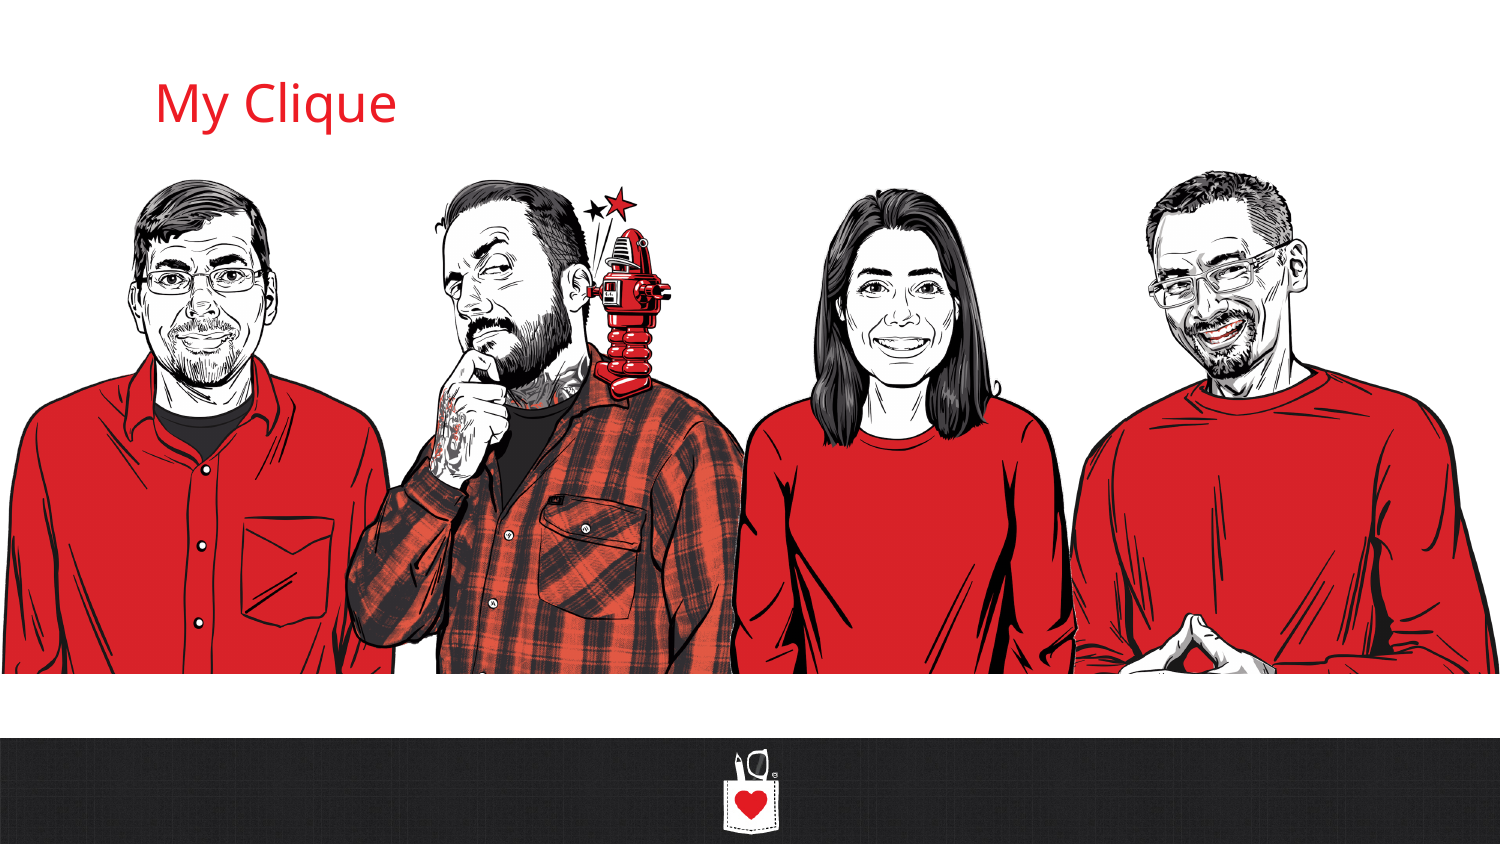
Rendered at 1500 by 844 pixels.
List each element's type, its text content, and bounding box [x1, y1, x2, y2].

title My Clique [146, 65, 1354, 138]
picture [0, 0, 1500, 844]
